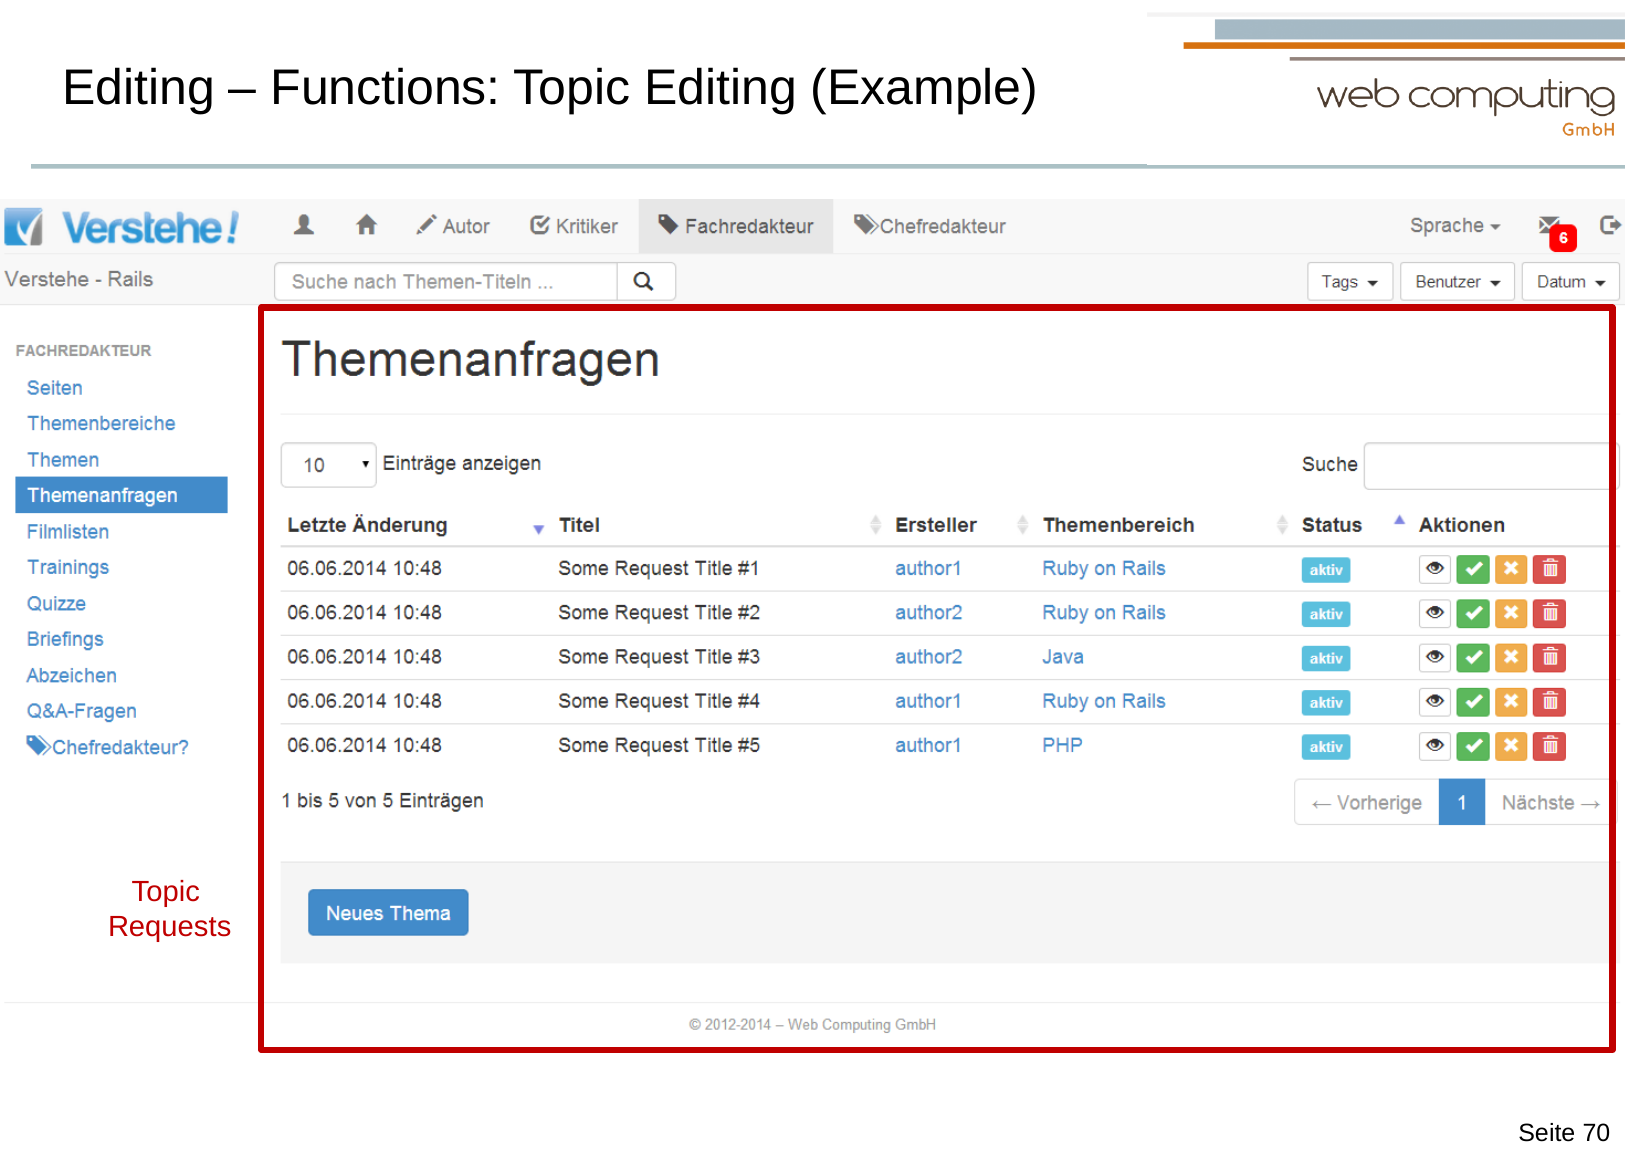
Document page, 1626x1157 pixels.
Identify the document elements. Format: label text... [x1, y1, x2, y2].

picture [1147, 5, 1625, 165]
title Editing – Functions: Topic Editing (Example) [47, 26, 1148, 143]
slide_number Seite 70 [1427, 1108, 1625, 1157]
picture [0, 198, 1625, 1043]
